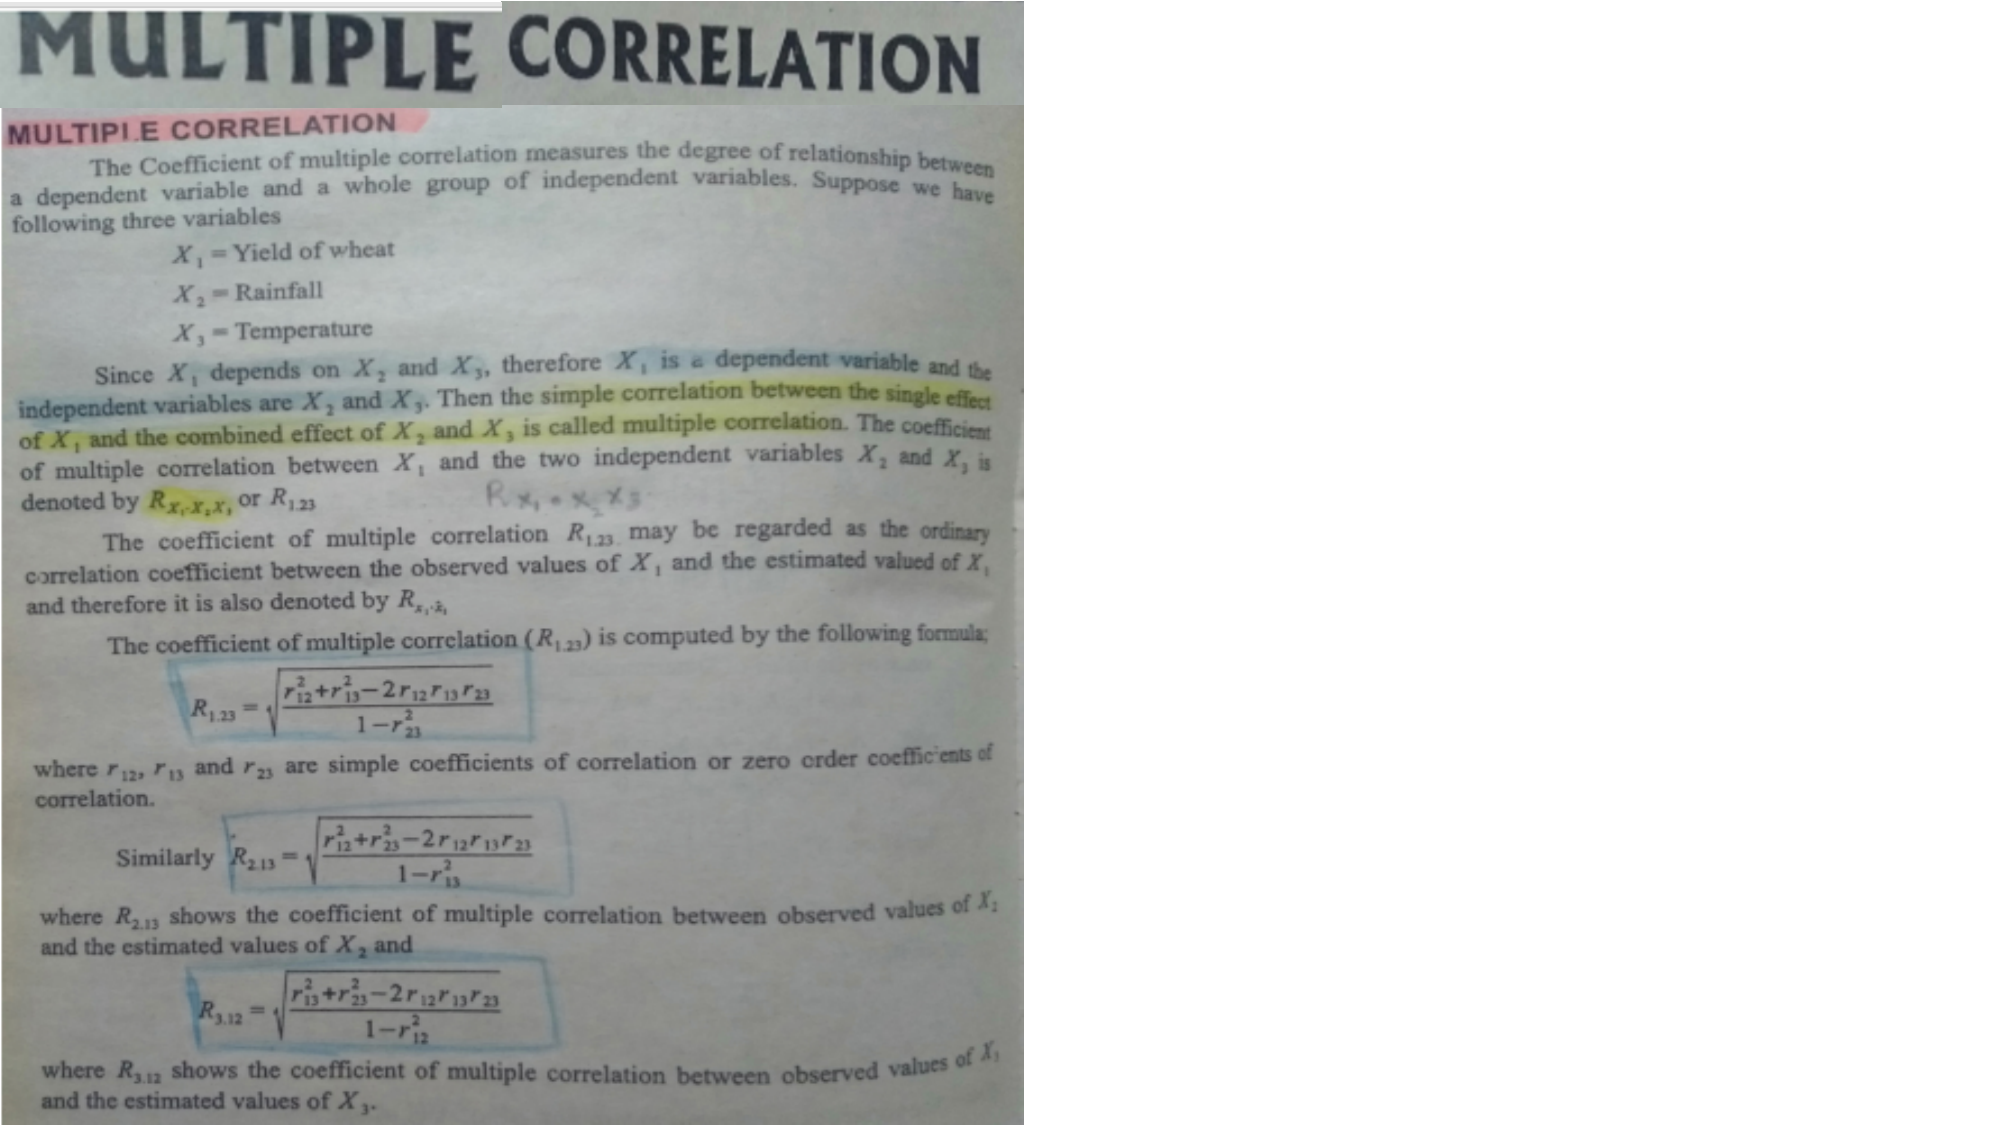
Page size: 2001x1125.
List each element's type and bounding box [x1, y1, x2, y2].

picture [0, 1, 1024, 1125]
